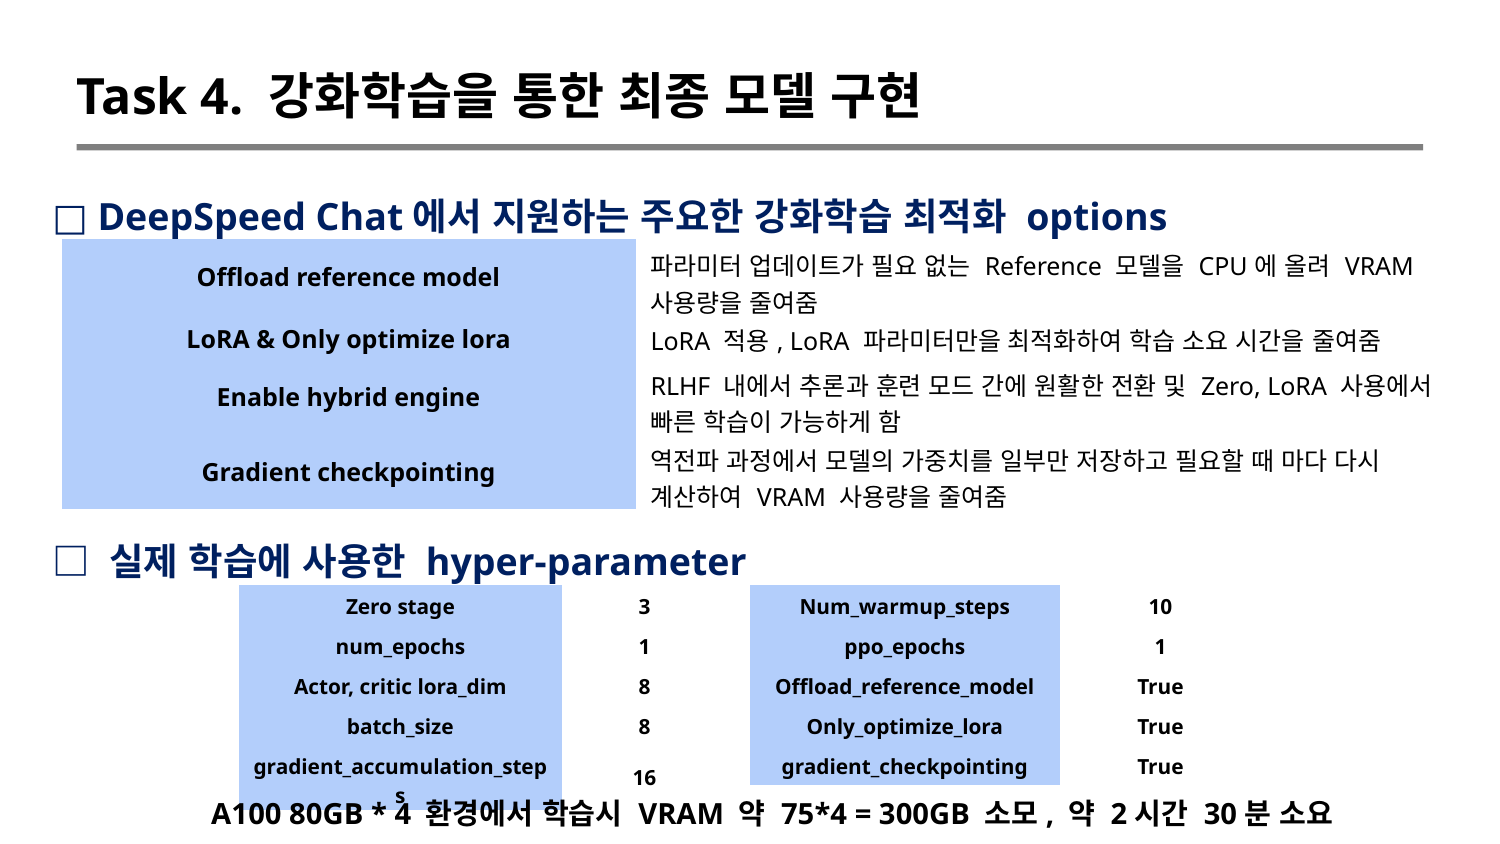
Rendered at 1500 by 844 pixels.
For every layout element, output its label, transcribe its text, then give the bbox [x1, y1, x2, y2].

table_header 파라미터 업데이트가 필요 없는 Reference 모델을 CPU에 올려 VRAM 사용량을 줄여줌 [636, 239, 1450, 314]
table_cell gradient_accumulation_steps [239, 745, 562, 793]
table_cell Only_optimize_lora [750, 705, 1060, 745]
table_cell 1 [1060, 625, 1261, 665]
table_cell 16 [562, 745, 727, 793]
table_cell LoRA & Only optimize lora [62, 314, 636, 359]
table_header Num_warmup_steps [750, 585, 1060, 625]
table_cell RLHF 내에서 추론과 훈련 모드 간에 원활한 전환 및 Zero, LoRA 사용에서 빠른 학습이 가능하게 함 [636, 359, 1450, 434]
table_cell num_epochs [239, 625, 562, 665]
table_header Offload reference model [62, 239, 636, 314]
table_cell 역전파 과정에서 모델의 가중치를 일부만 저장하고 필요할 때 마다 다시 계산하여 VRAM 사용량을 줄여줌 [636, 434, 1450, 509]
table_header 10 [1060, 585, 1261, 625]
table_cell Enable hybrid engine [62, 359, 636, 434]
table_cell batch_size [239, 705, 562, 745]
table_cell Offload_reference_model [750, 665, 1060, 705]
table_cell LoRA 적용, LoRA 파라미터만을 최적화하여 학습 소요 시간을 줄여줌 [636, 314, 1450, 359]
table_header Zero stage [239, 585, 562, 625]
text_box □ DeepSpeed Chat에서 지원하는 주요한 강화학습 최적화 options [37, 155, 1484, 253]
table_cell Gradient checkpointing [62, 434, 636, 500]
table_cell True [1060, 705, 1261, 745]
text_box □ 실제 학습에 사용한 hyper-parameter [37, 500, 774, 598]
text_box A100 80GB * 4 환경에서 학습시 VRAM 약 75*4 = 300GB 소모, 약 2시간 30분 소요 [199, 793, 1500, 831]
table_cell gradient_checkpointing [750, 745, 1060, 785]
table_cell 8 [562, 665, 727, 705]
table_header 3 [562, 585, 727, 625]
table_cell True [1060, 745, 1261, 785]
table_cell True [1060, 665, 1261, 705]
table_cell ppo_epochs [750, 625, 1060, 665]
table_cell 1 [562, 625, 727, 665]
text_box Task 4. 강화학습을 통한 최종 모델 구현 [61, 31, 1055, 140]
table_cell 8 [562, 705, 727, 745]
table_cell Actor, critic lora_dim [239, 665, 562, 705]
